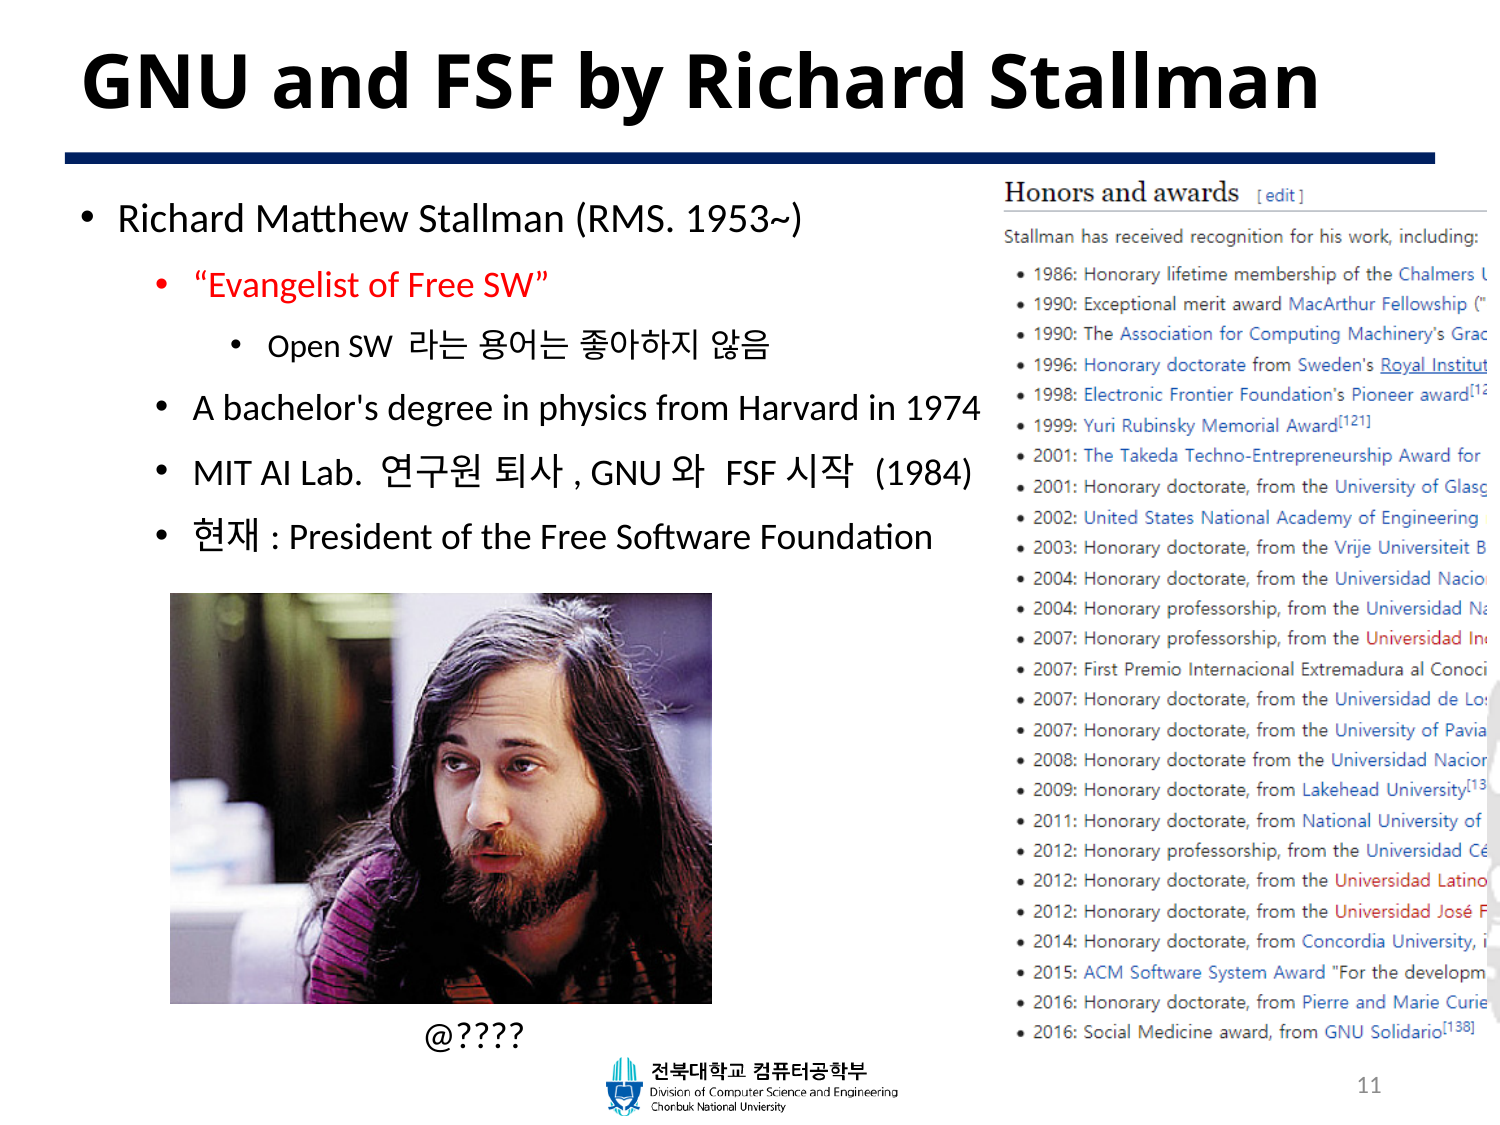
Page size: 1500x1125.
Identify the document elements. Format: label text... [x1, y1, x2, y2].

picture [600, 1057, 900, 1116]
picture [169, 593, 712, 1004]
picture [991, 173, 1487, 1050]
list Richard Matthew Stallman (RMS. 1953~) “Evangelist of Free SW” Open SW 라는 용어는 좋아하지 않음 A bachelor's degree in physics from Harvard in 1974 MIT AI Lab. 연구원 퇴사, GNU와 FSF시작 (1984) 현재: President of the Free Software Foundation [64, 173, 991, 973]
title GNU and FSF by Richard Stallman [64, 26, 1436, 143]
text_box @???? [407, 1004, 541, 1064]
slide_number 11 [1059, 1057, 1397, 1111]
